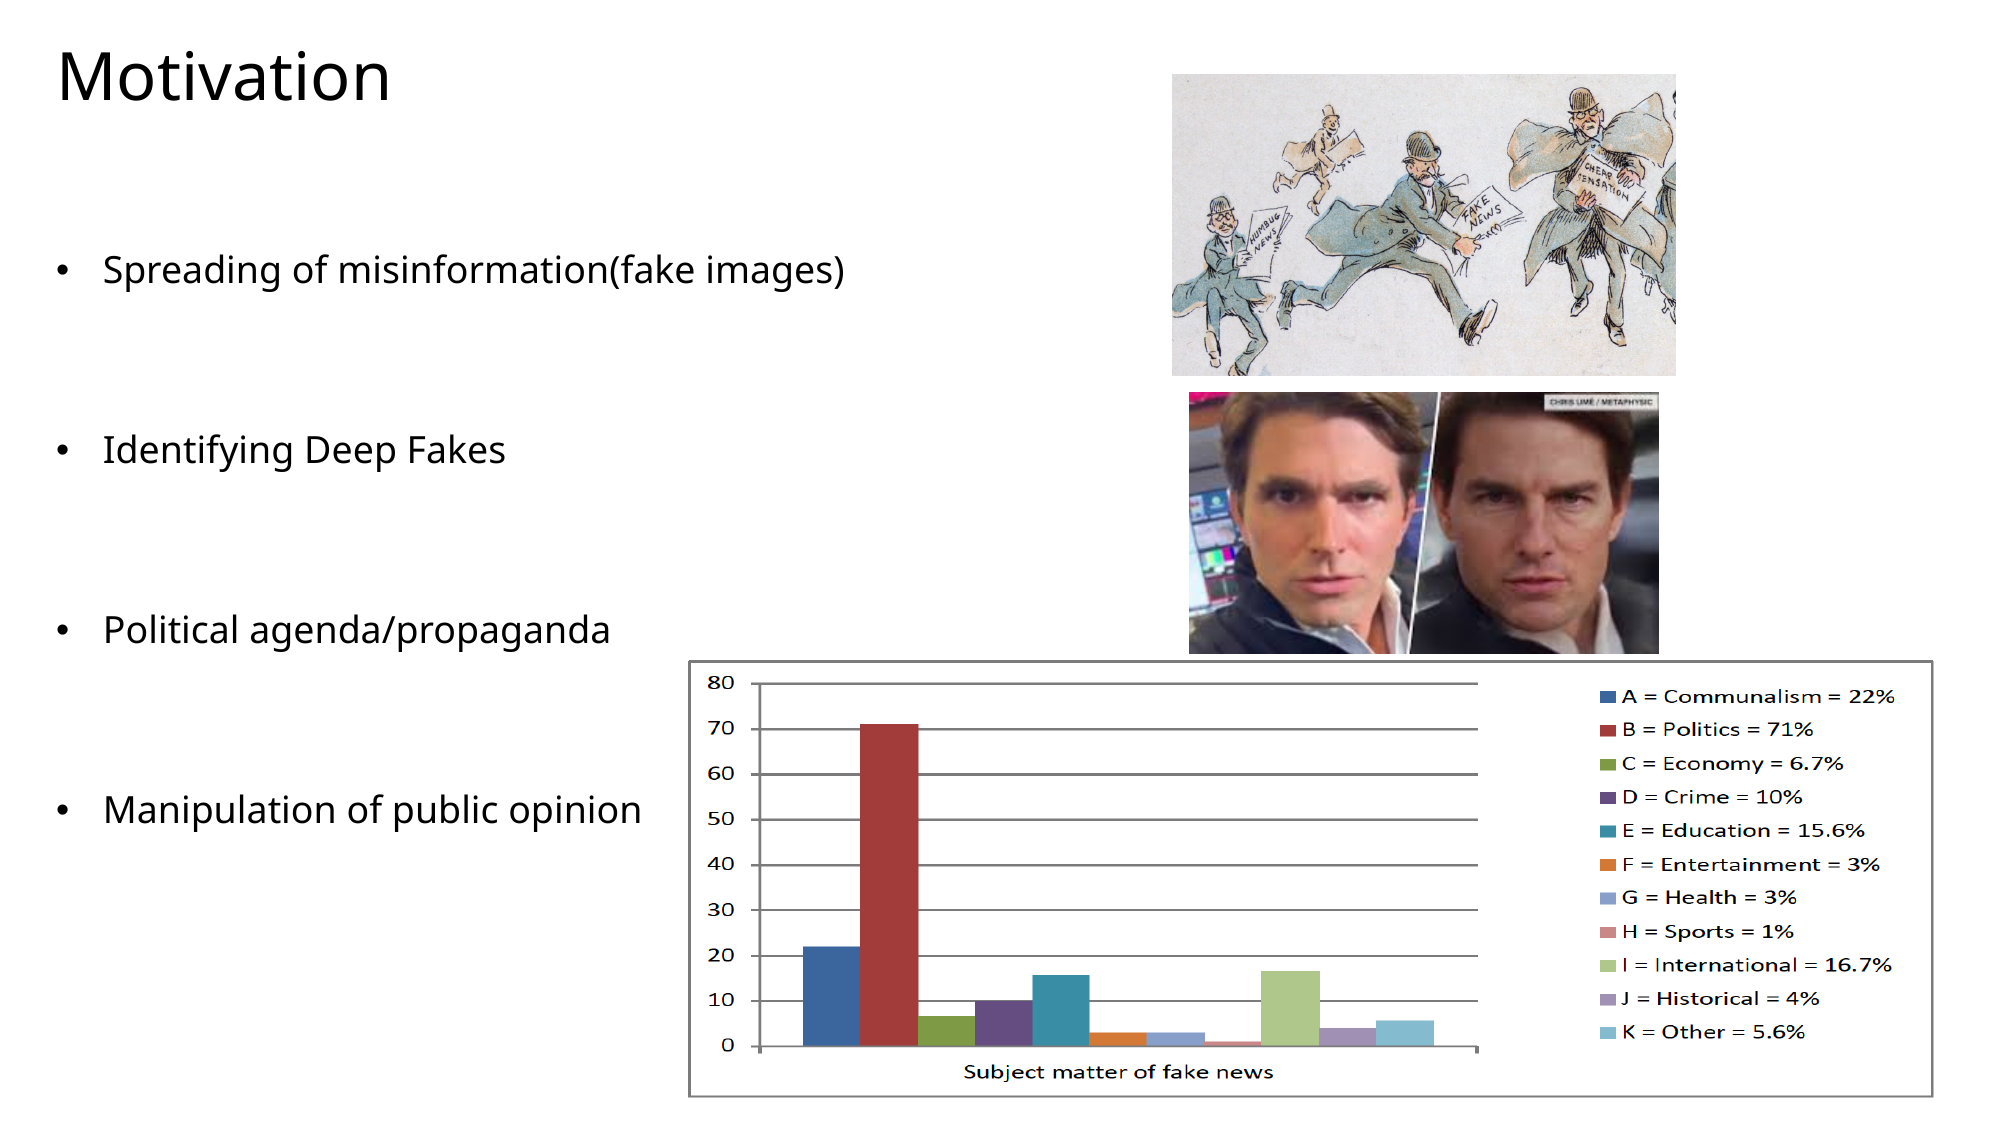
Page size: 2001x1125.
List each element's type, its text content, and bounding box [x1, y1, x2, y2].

text_box Spreading of misinformation(fake images) Identifying Deep Fakes Political agenda/propaganda Manipulation of public opinion [41, 239, 861, 974]
picture [1171, 74, 1677, 377]
text_box Motivation [41, 26, 408, 122]
picture [674, 391, 1942, 1104]
